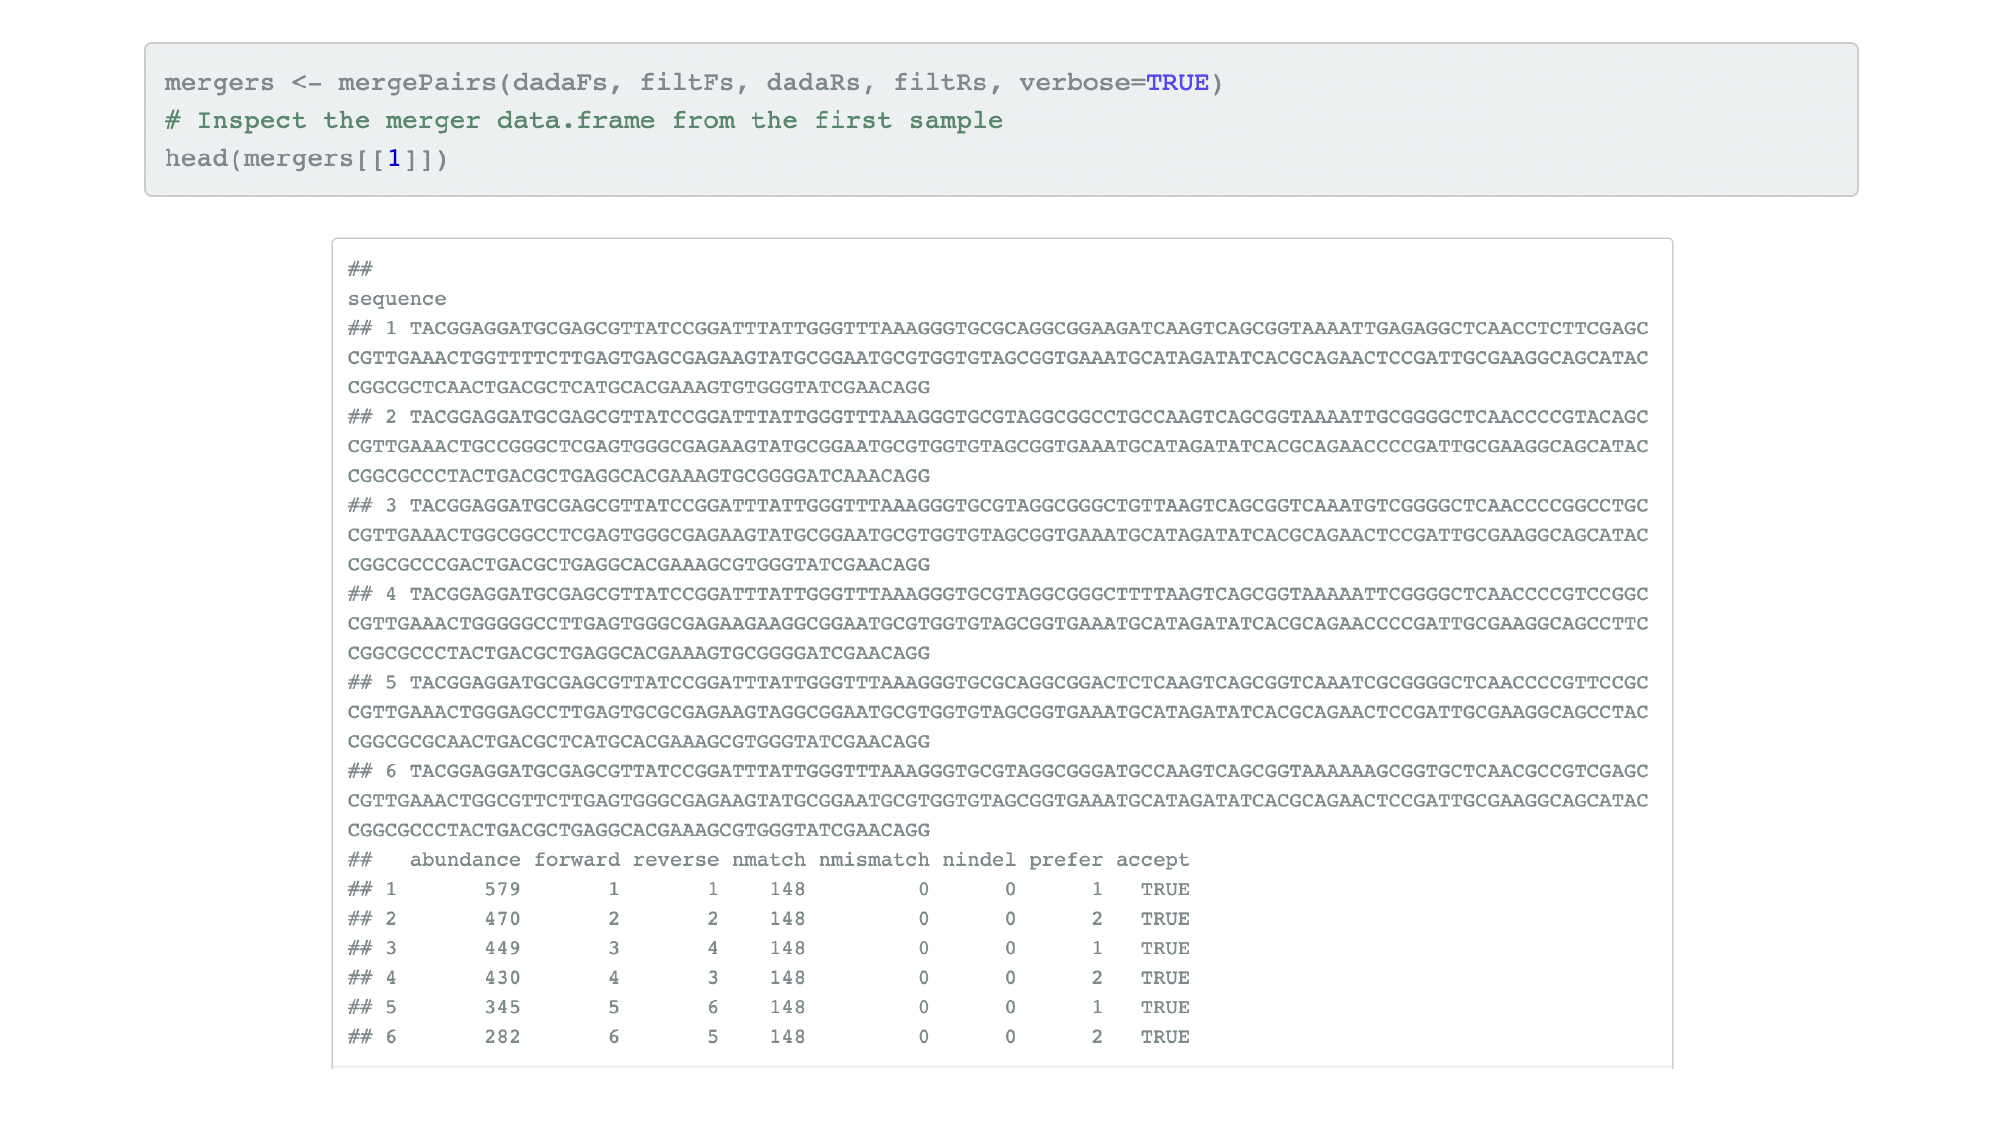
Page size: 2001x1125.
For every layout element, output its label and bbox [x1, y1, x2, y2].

list [137, 34, 1863, 206]
picture [326, 235, 1674, 1069]
